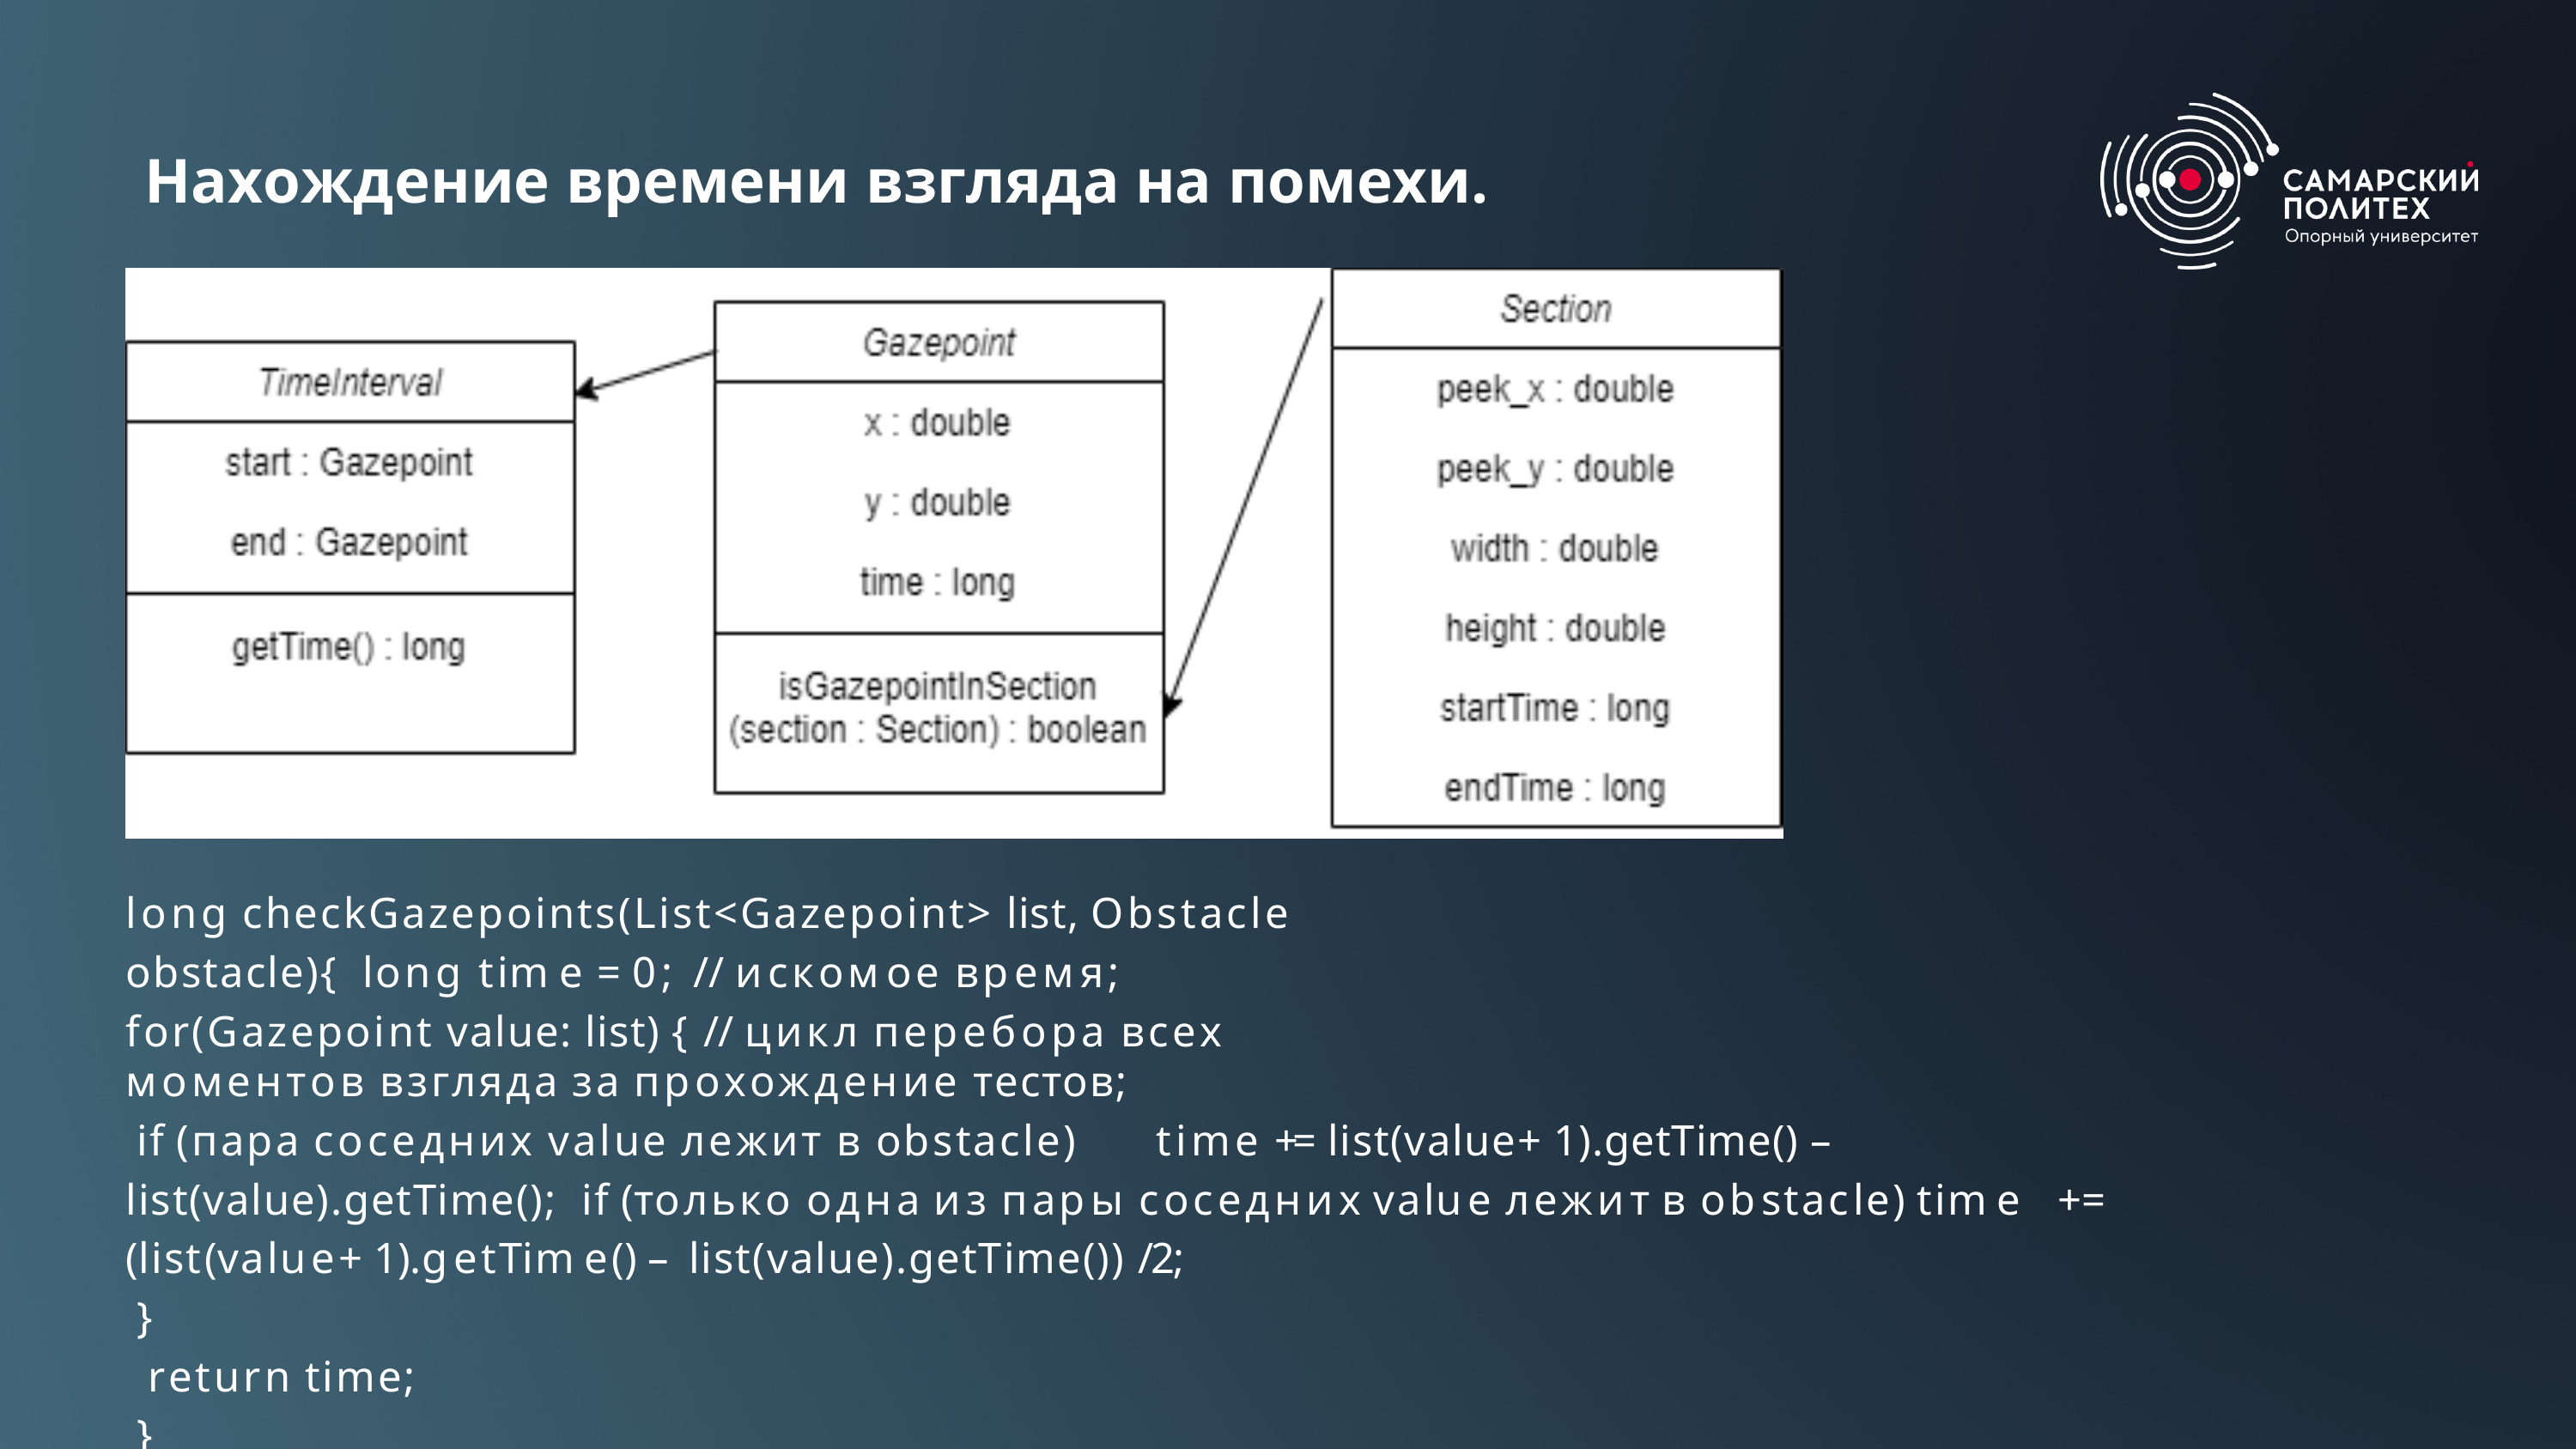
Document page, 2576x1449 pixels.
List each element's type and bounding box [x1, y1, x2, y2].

text_box [0, 0, 2576, 1449]
